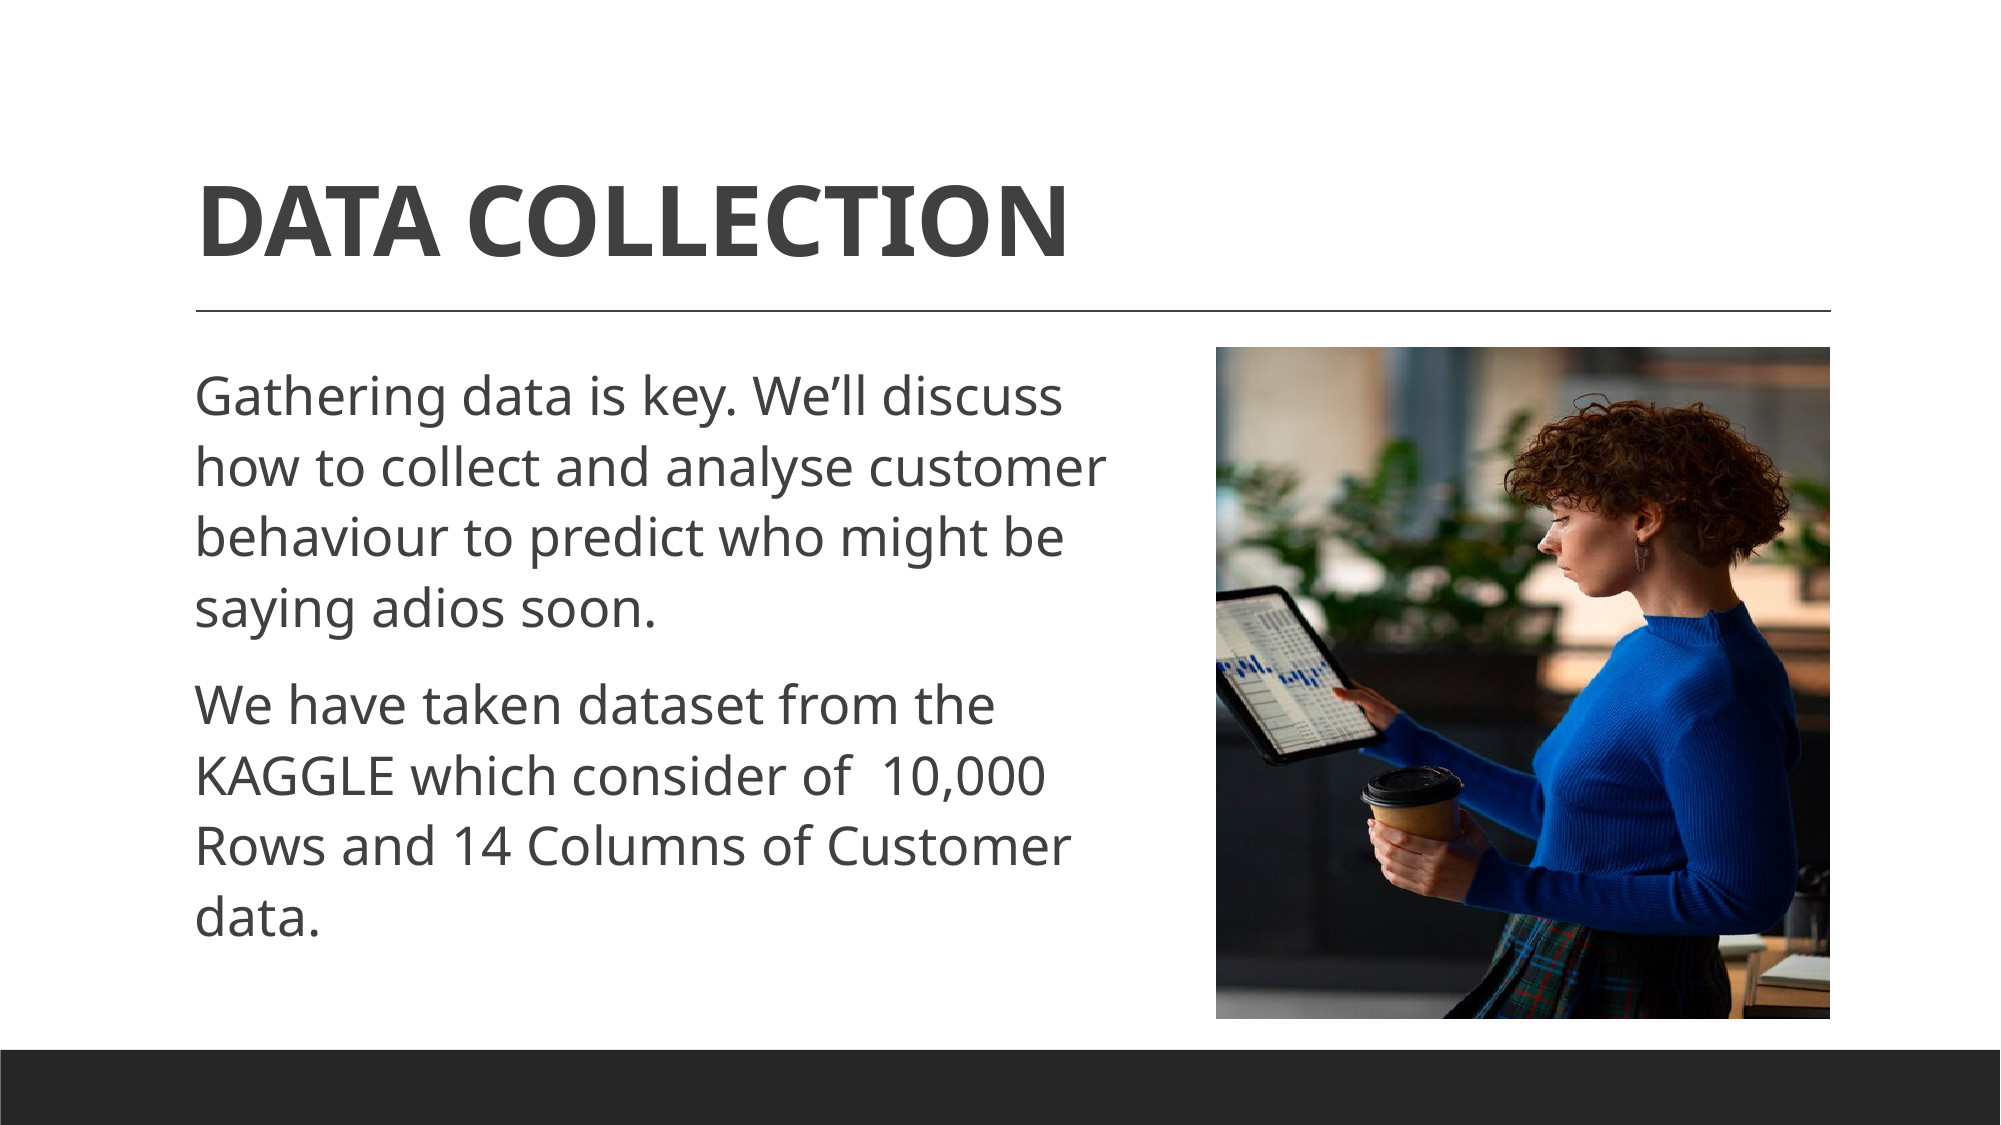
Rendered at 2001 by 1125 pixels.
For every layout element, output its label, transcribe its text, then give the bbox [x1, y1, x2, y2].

list Gathering data is key. We’ll discuss how to collect and analyse customer behaviour to predict who might be saying adios soon. We have taken dataset from the KAGGLE which consider of 10,000 Rows and 14 Columns of Customer data. [180, 347, 1119, 963]
title DATA COLLECTION [180, 47, 1830, 285]
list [1215, 347, 1831, 1019]
